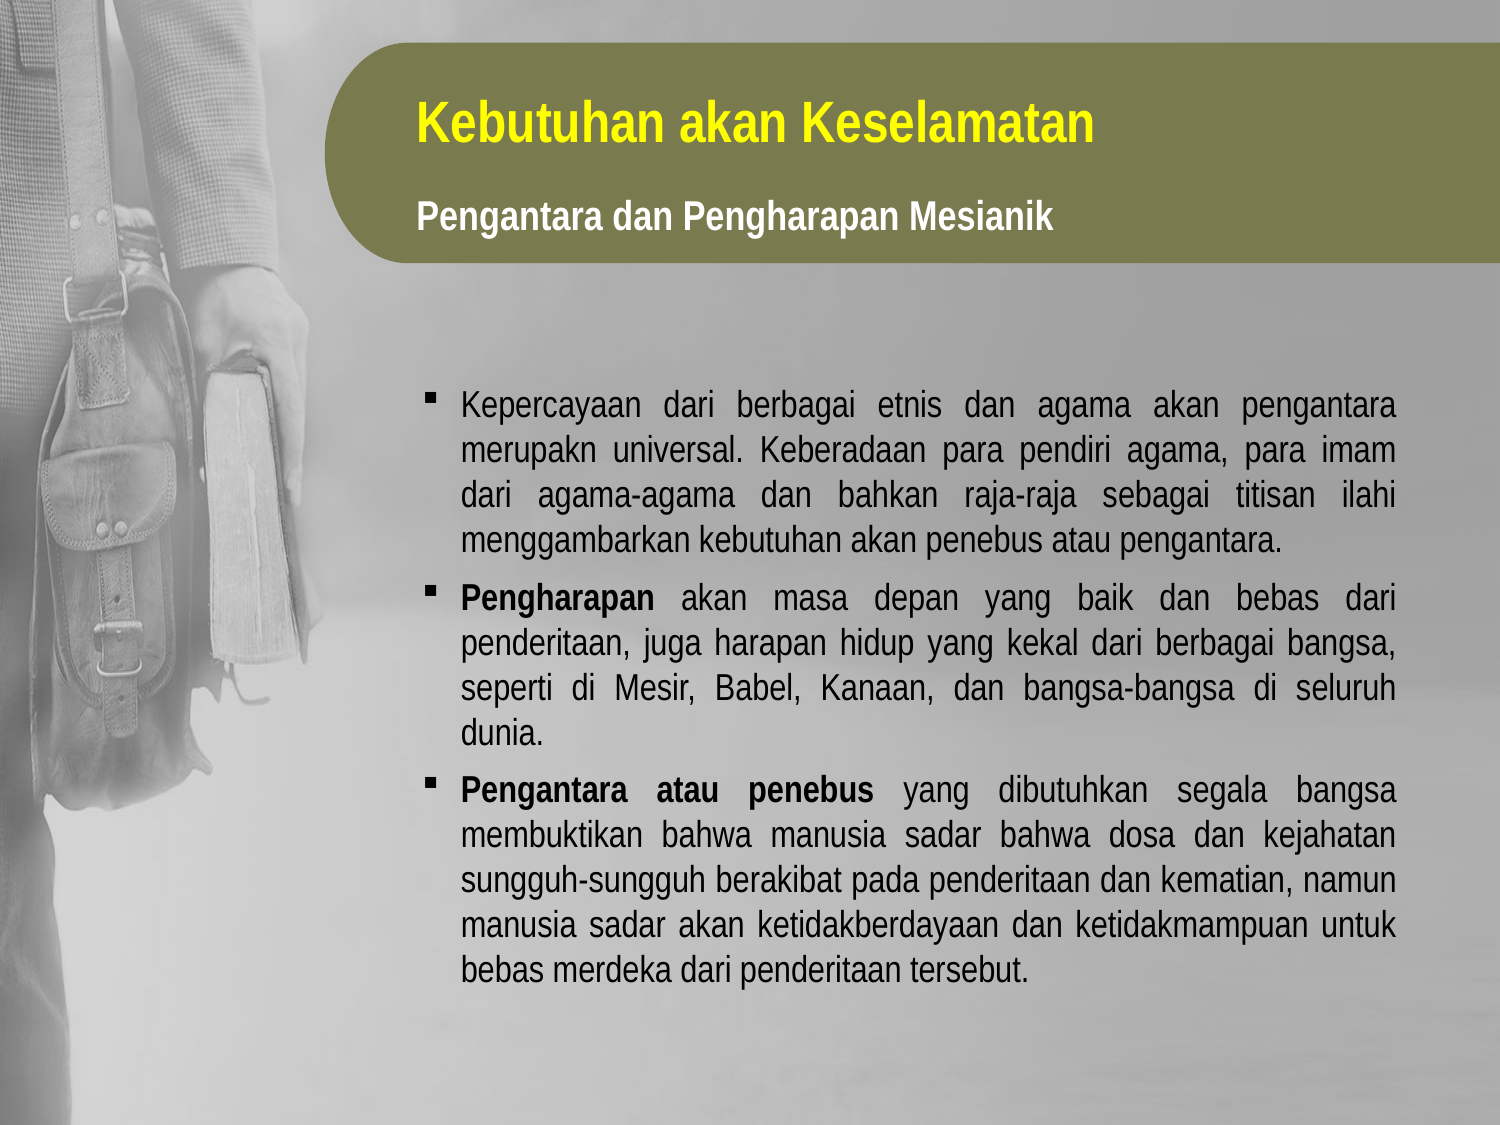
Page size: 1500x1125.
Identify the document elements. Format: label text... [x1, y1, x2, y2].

text_box Kepercayaan dari berbagai etnis dan agama akan pengantara merupakn universal. Keberadaan para pendiri agama, para imam dari agama-agama dan bahkan raja-raja sebagai titisan ilahi menggambarkan kebutuhan akan penebus atau pengantara. Pengharapan akan masa depan yang baik dan bebas dari penderitaan, juga harapan hidup yang kekal dari berbagai bangsa, seperti di Mesir, Babel, Kanaan, dan bangsa-bangsa di seluruh dunia. Pengantara atau penebus yang dibutuhkan segala bangsa membuktikan bahwa manusia sadar bahwa dosa dan kejahatan sungguh-sungguh berakibat pada penderitaan dan kematian, namun manusia sadar akan ketidakberdayaan dan ketidakmampuan untuk bebas merdeka dari penderitaan tersebut. [407, 372, 1412, 998]
list Pengantara dan Pengharapan Mesianik [401, 182, 1500, 246]
list Kebutuhan akan Keselamatan [401, 56, 1500, 182]
